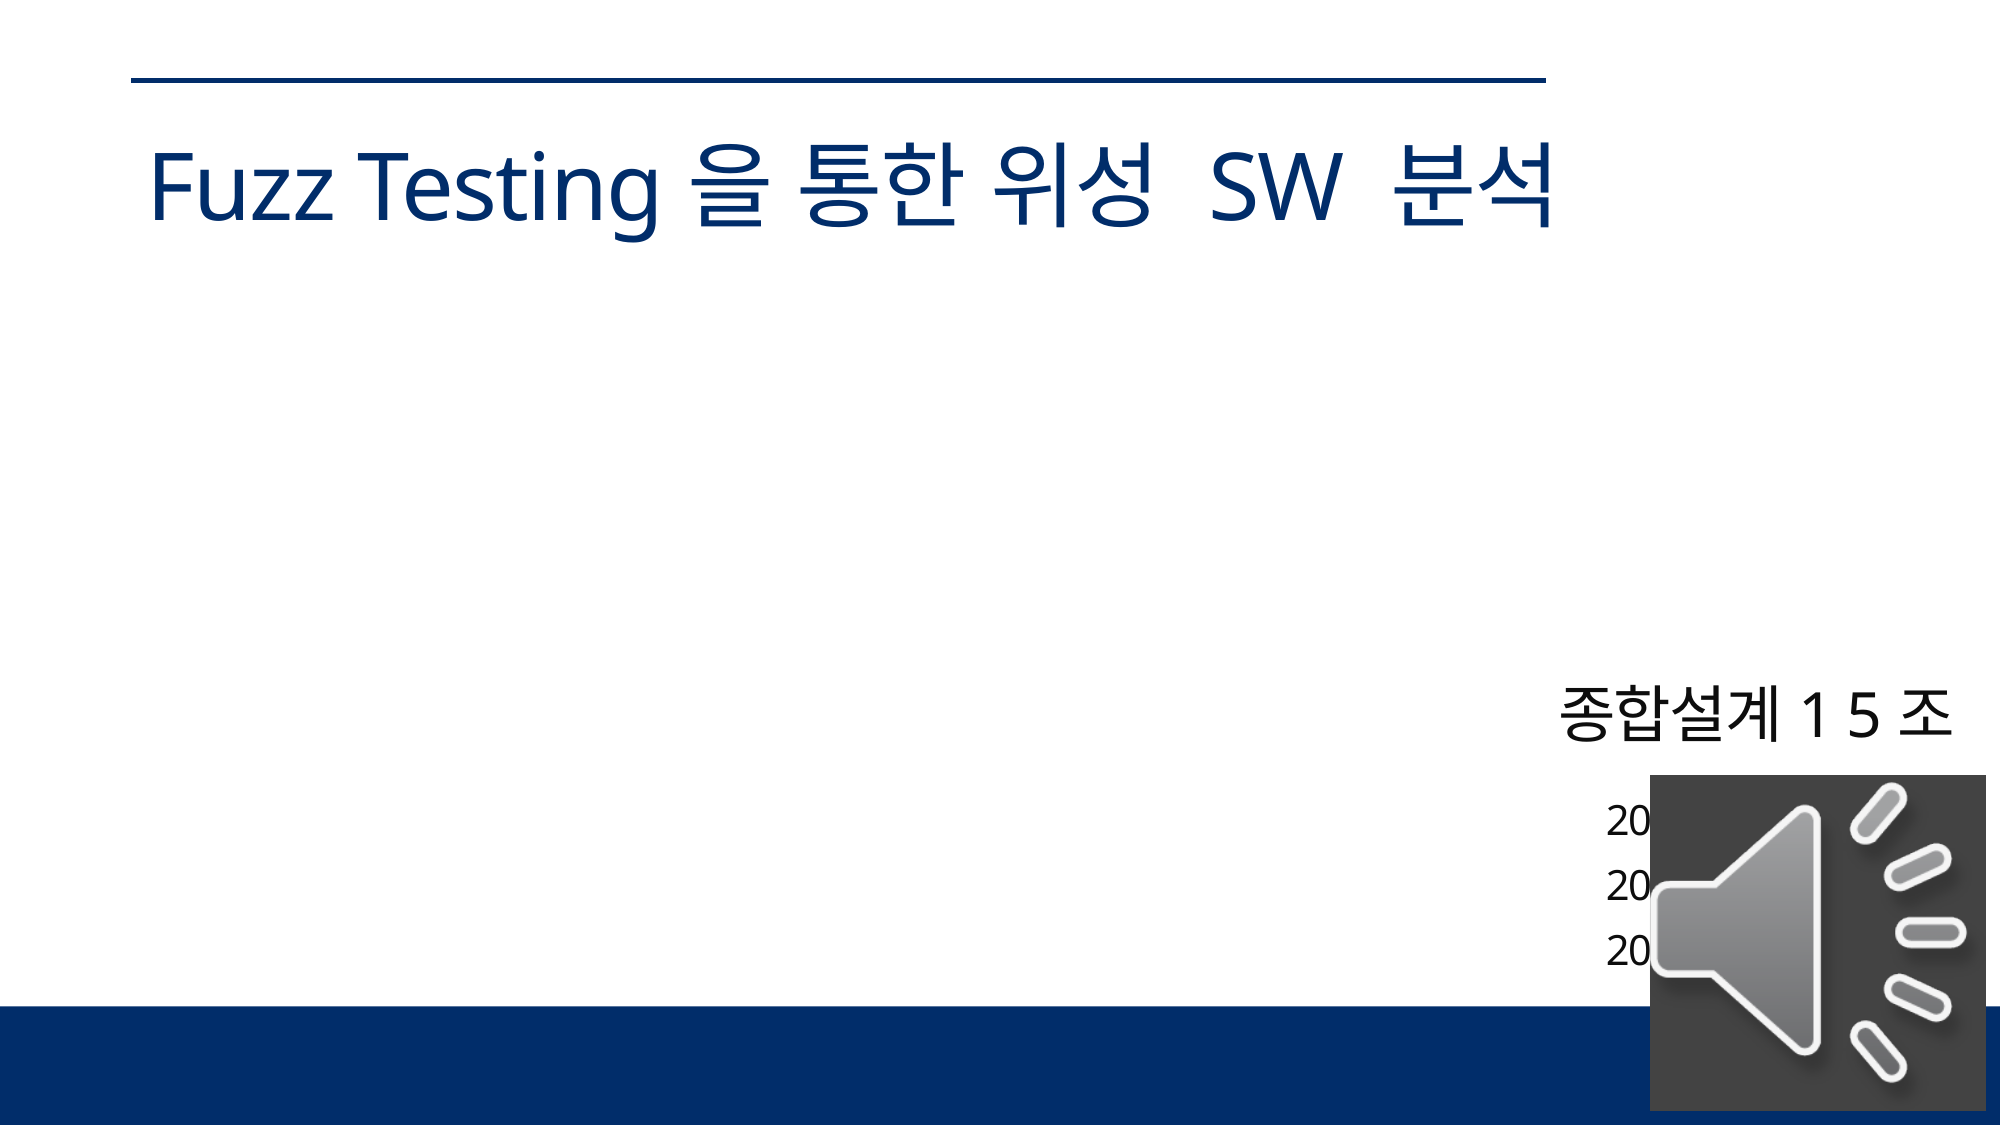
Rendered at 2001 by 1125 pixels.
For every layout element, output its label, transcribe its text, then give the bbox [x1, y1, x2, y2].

text_box 종합설계1 5조 [1543, 667, 1974, 758]
picture [1648, 773, 1987, 1112]
text_box 202002473 김승혁 201902733 이정윤 202002699 조민기 [1591, 771, 2000, 982]
text_box Fuzz Testing을 통한 위성 SW 분석 [131, 119, 1615, 247]
